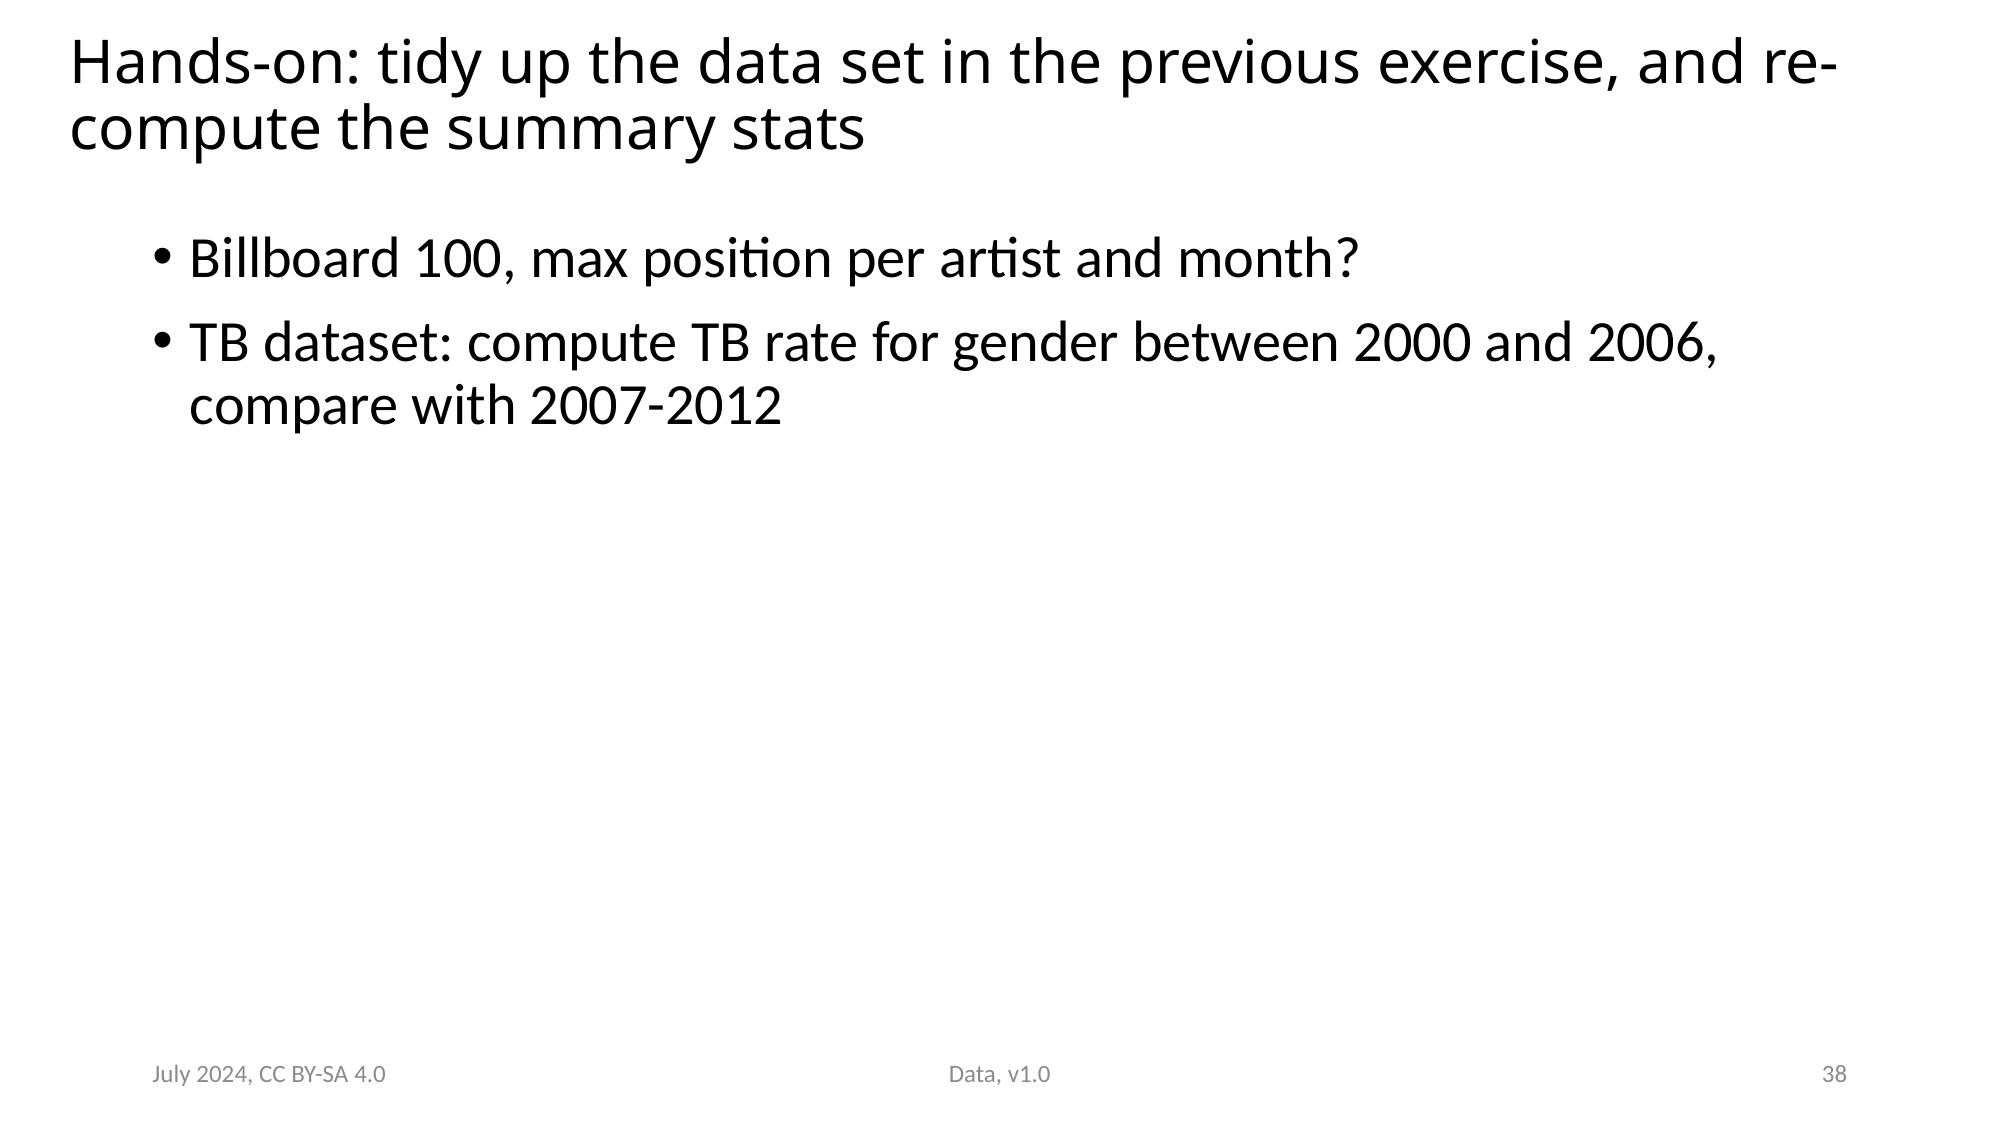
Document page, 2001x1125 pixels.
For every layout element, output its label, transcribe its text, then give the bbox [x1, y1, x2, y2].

slide_number 38 [1412, 1042, 1863, 1103]
footer Data, v1.0 [662, 1042, 1338, 1103]
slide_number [137, 1042, 588, 1103]
title Hands-on: tidy up the data set in the previous exercise, and re-compute the summary stats [55, 23, 1934, 172]
list Billboard 100, max position per artist and month? TB dataset: compute TB rate for gender between 2000 and 2006, compare with 2007-2012 [137, 219, 1863, 1014]
